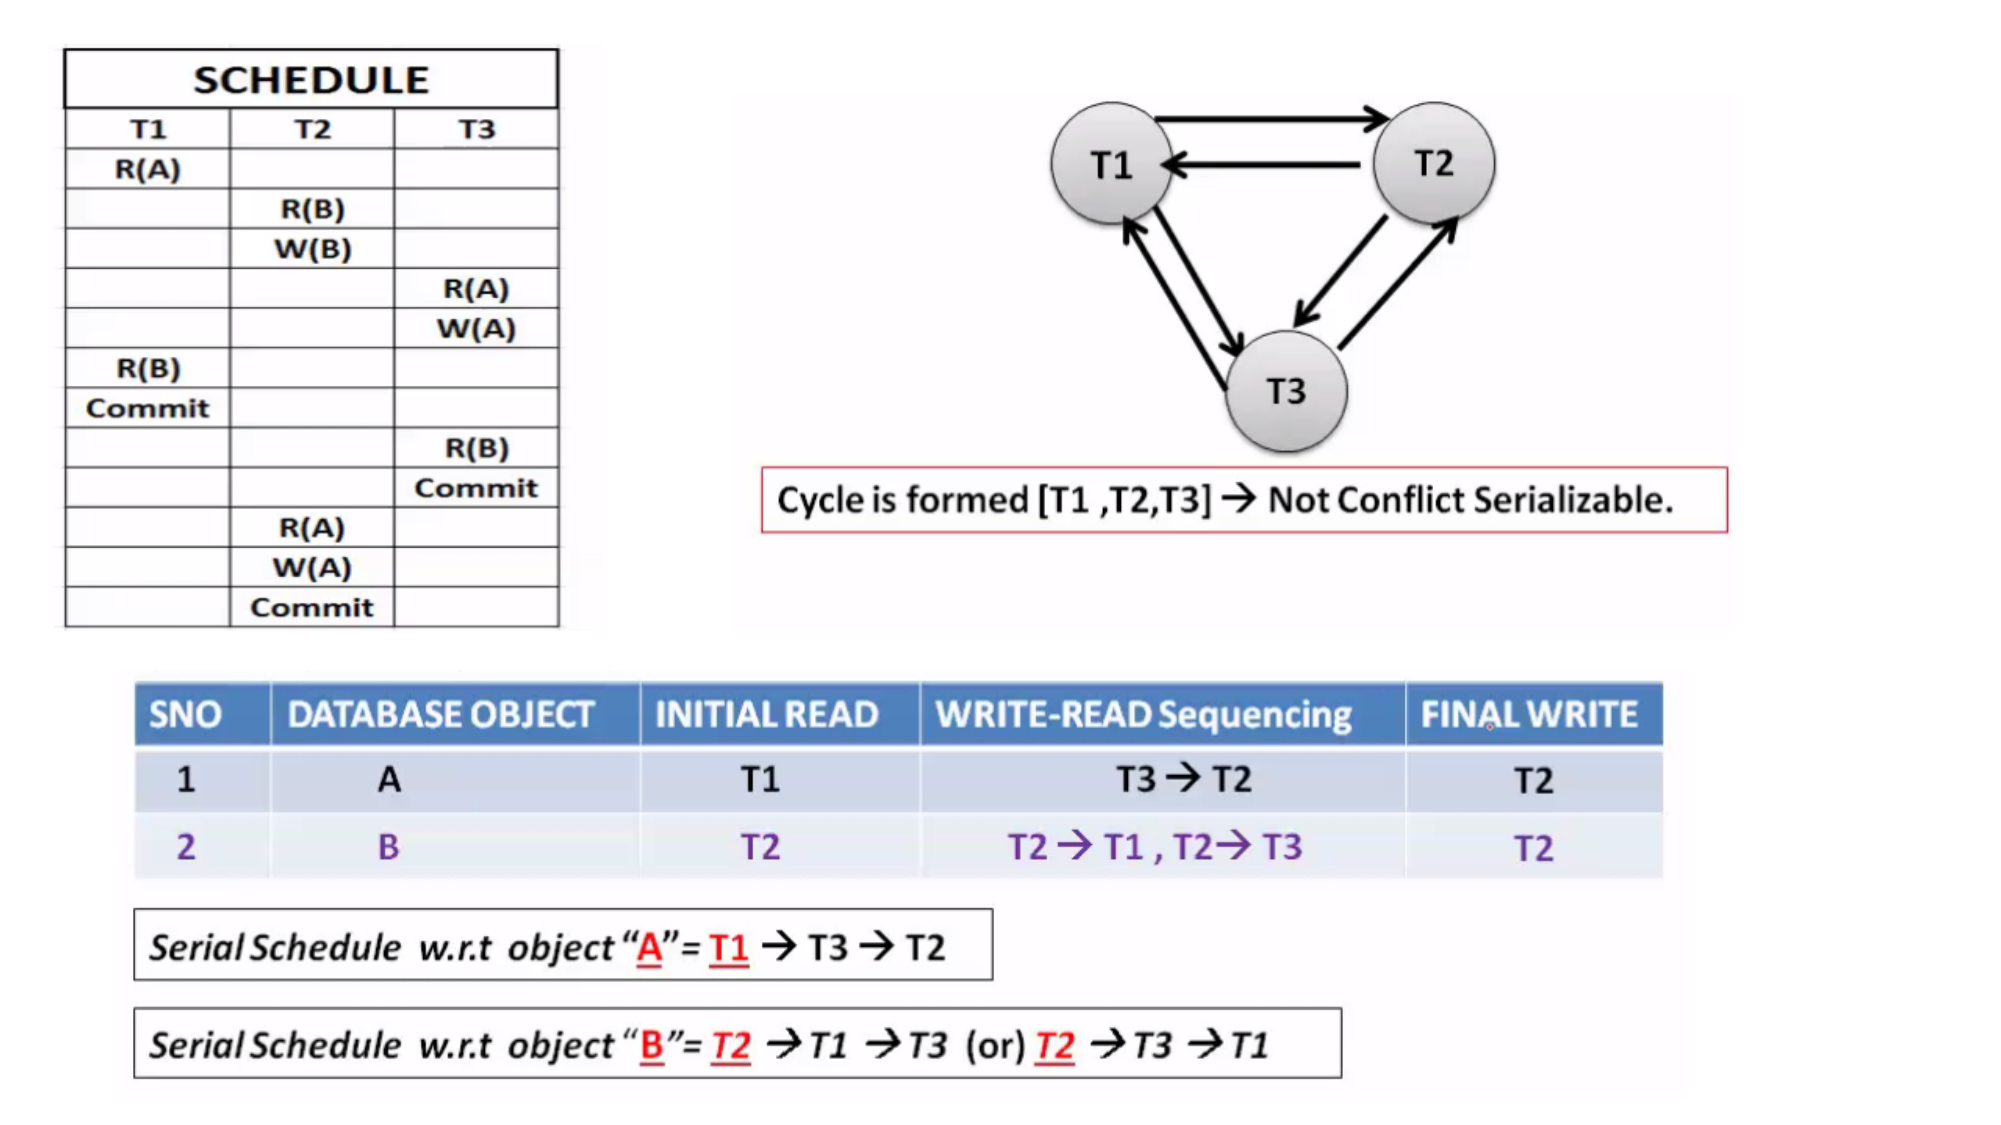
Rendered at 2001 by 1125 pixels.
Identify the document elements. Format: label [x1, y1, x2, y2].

picture [118, 670, 1687, 1098]
picture [732, 94, 1735, 631]
list [48, 43, 603, 631]
